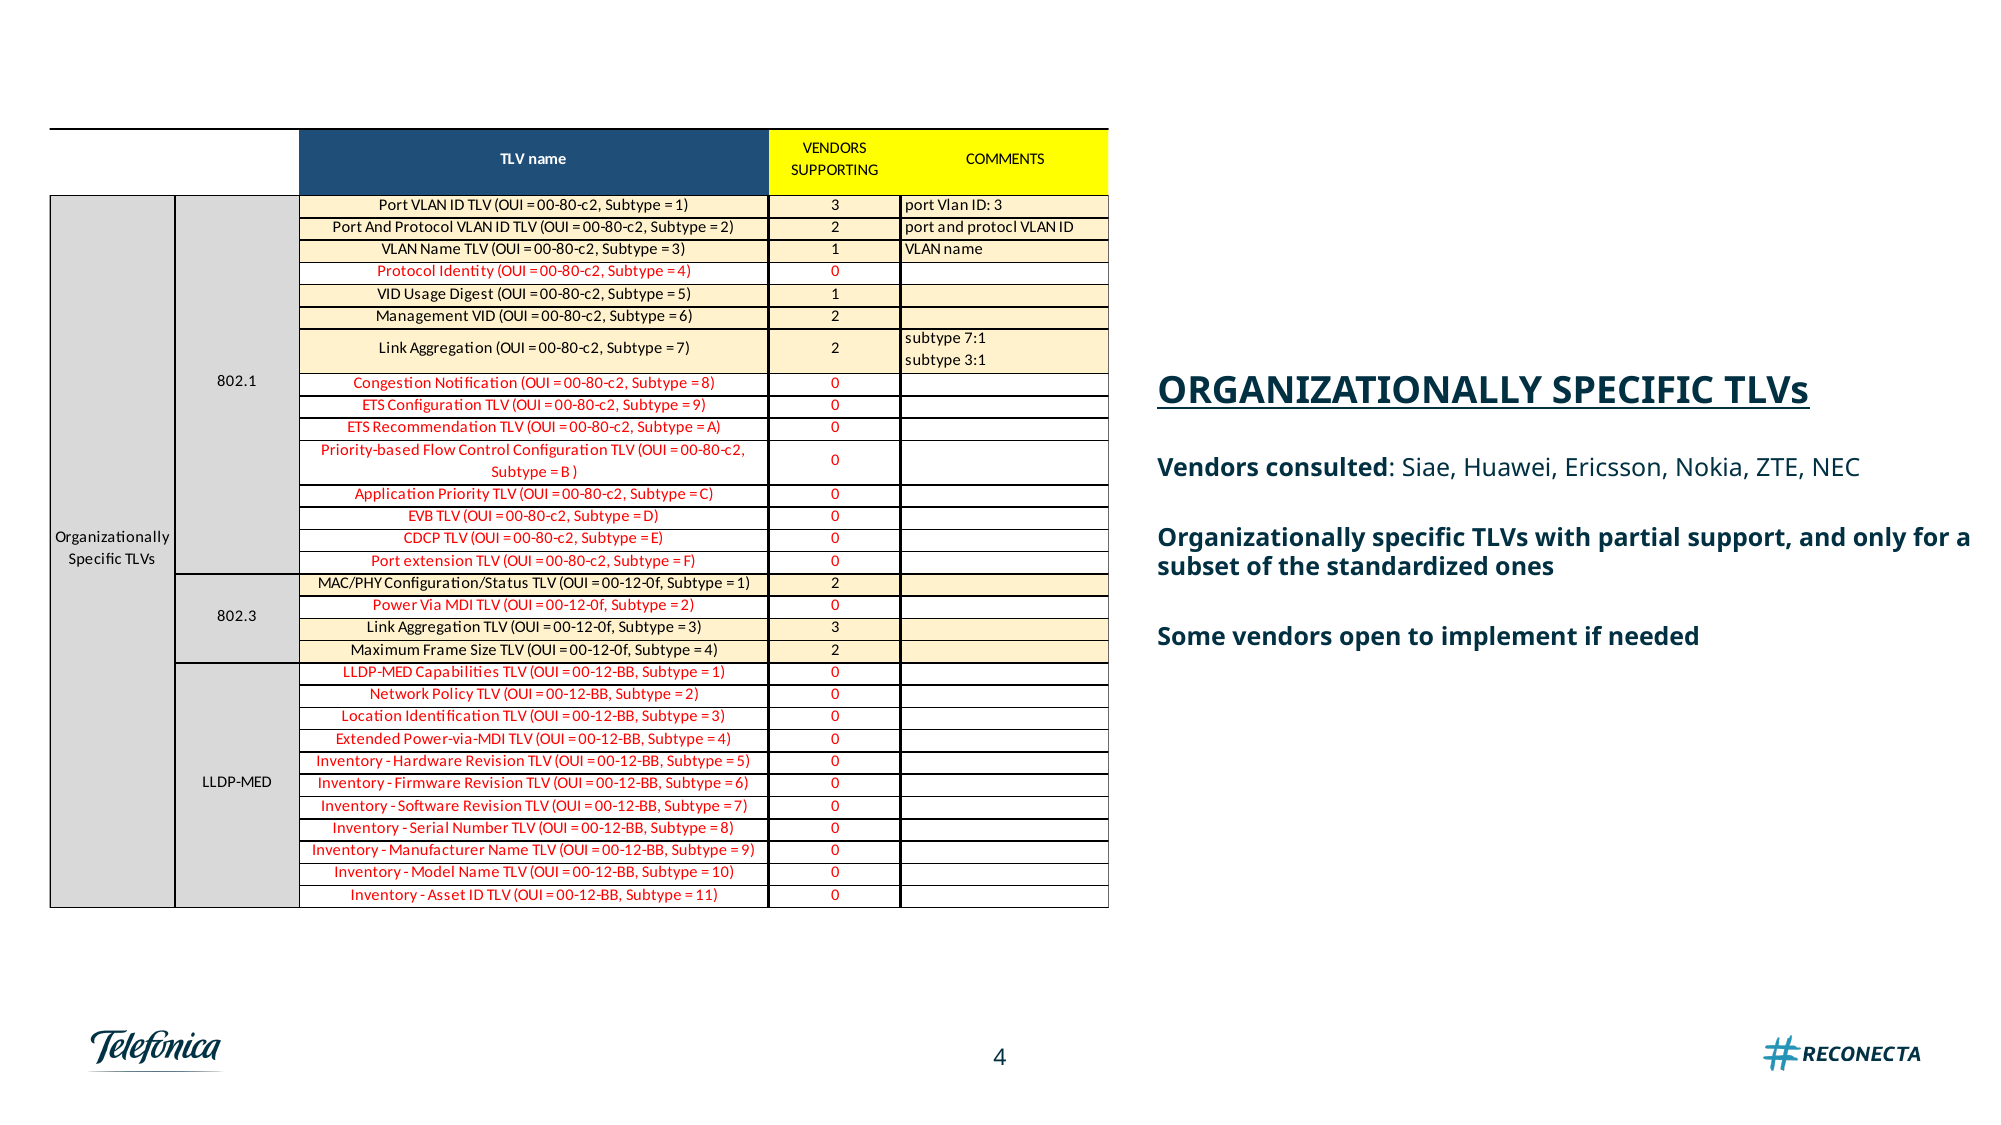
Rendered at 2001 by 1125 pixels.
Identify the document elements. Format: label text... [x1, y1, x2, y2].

picture [49, 127, 1111, 909]
picture [1763, 1035, 1922, 1071]
list ORGANIZATIONALLY SPECIFIC TLVs Vendors consulted: Siae, Huawei, Ericsson, Nokia, ZTE, NEC Organizationally specific TLVs with partial support, and only for a subset of the standardized ones Some vendors open to implement if needed [1142, 358, 1988, 795]
